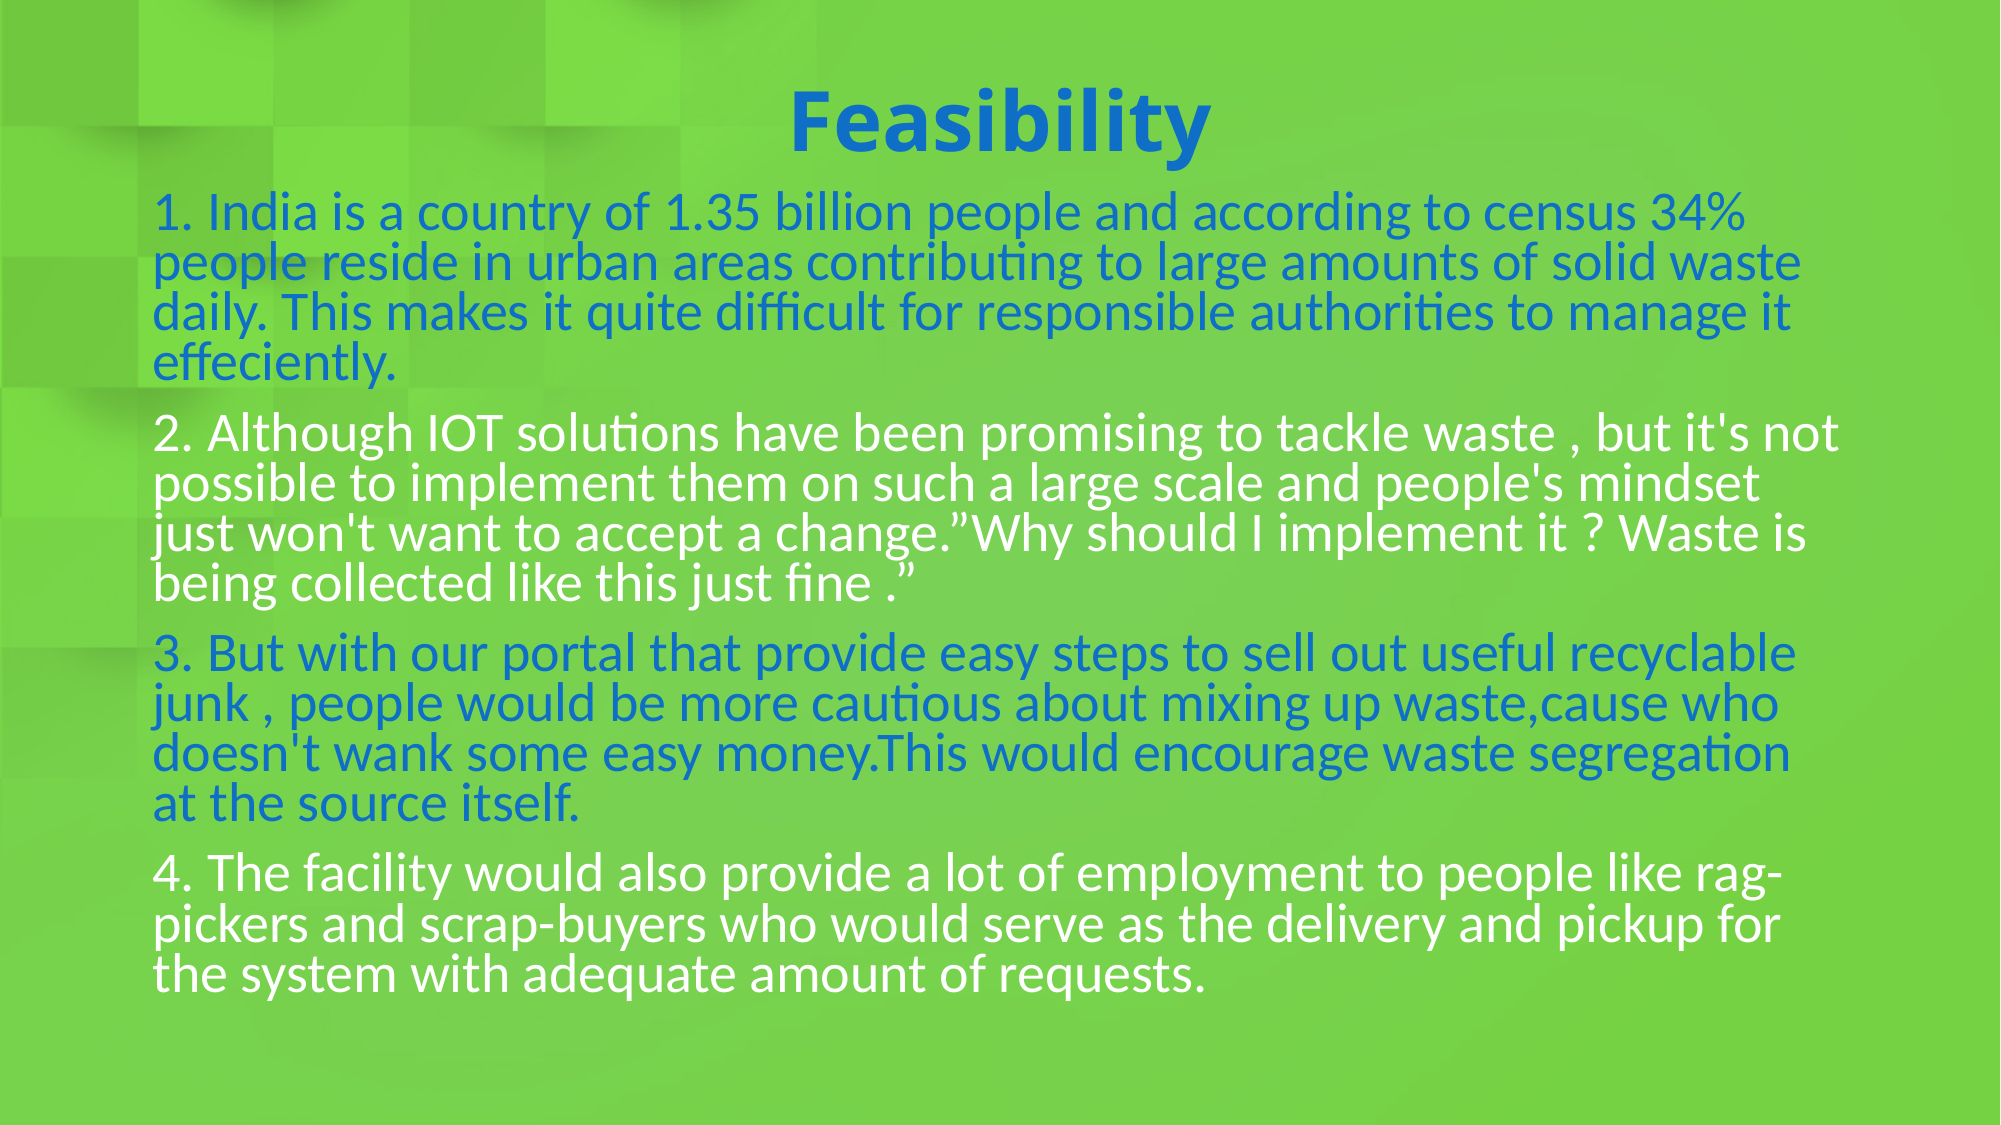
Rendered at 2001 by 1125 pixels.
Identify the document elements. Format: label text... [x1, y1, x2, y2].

title Feasibility [137, 59, 1863, 182]
picture [0, 0, 2001, 1125]
list 1. India is a country of 1.35 billion people and according to census 34% people reside in urban areas contributing to large amounts of solid waste daily. This makes it quite difficult for responsible authorities to manage it effeciently. 2. Although IOT solutions have been promising to tackle waste , but it's not possible to implement them on such a large scale and people's mindset just won't want to accept a change.”Why should I implement it ? Waste is being collected like this just fine .” 3. But with our portal that provide easy steps to sell out useful recyclable junk , people would be more cautious about mixing up waste,cause who doesn't wank some easy money.This would encourage waste segregation at the source itself. 4. The facility would also provide a lot of employment to people like rag-pickers and scrap-buyers who would serve as the delivery and pickup for the system with adequate amount of requests. [137, 182, 1863, 1014]
